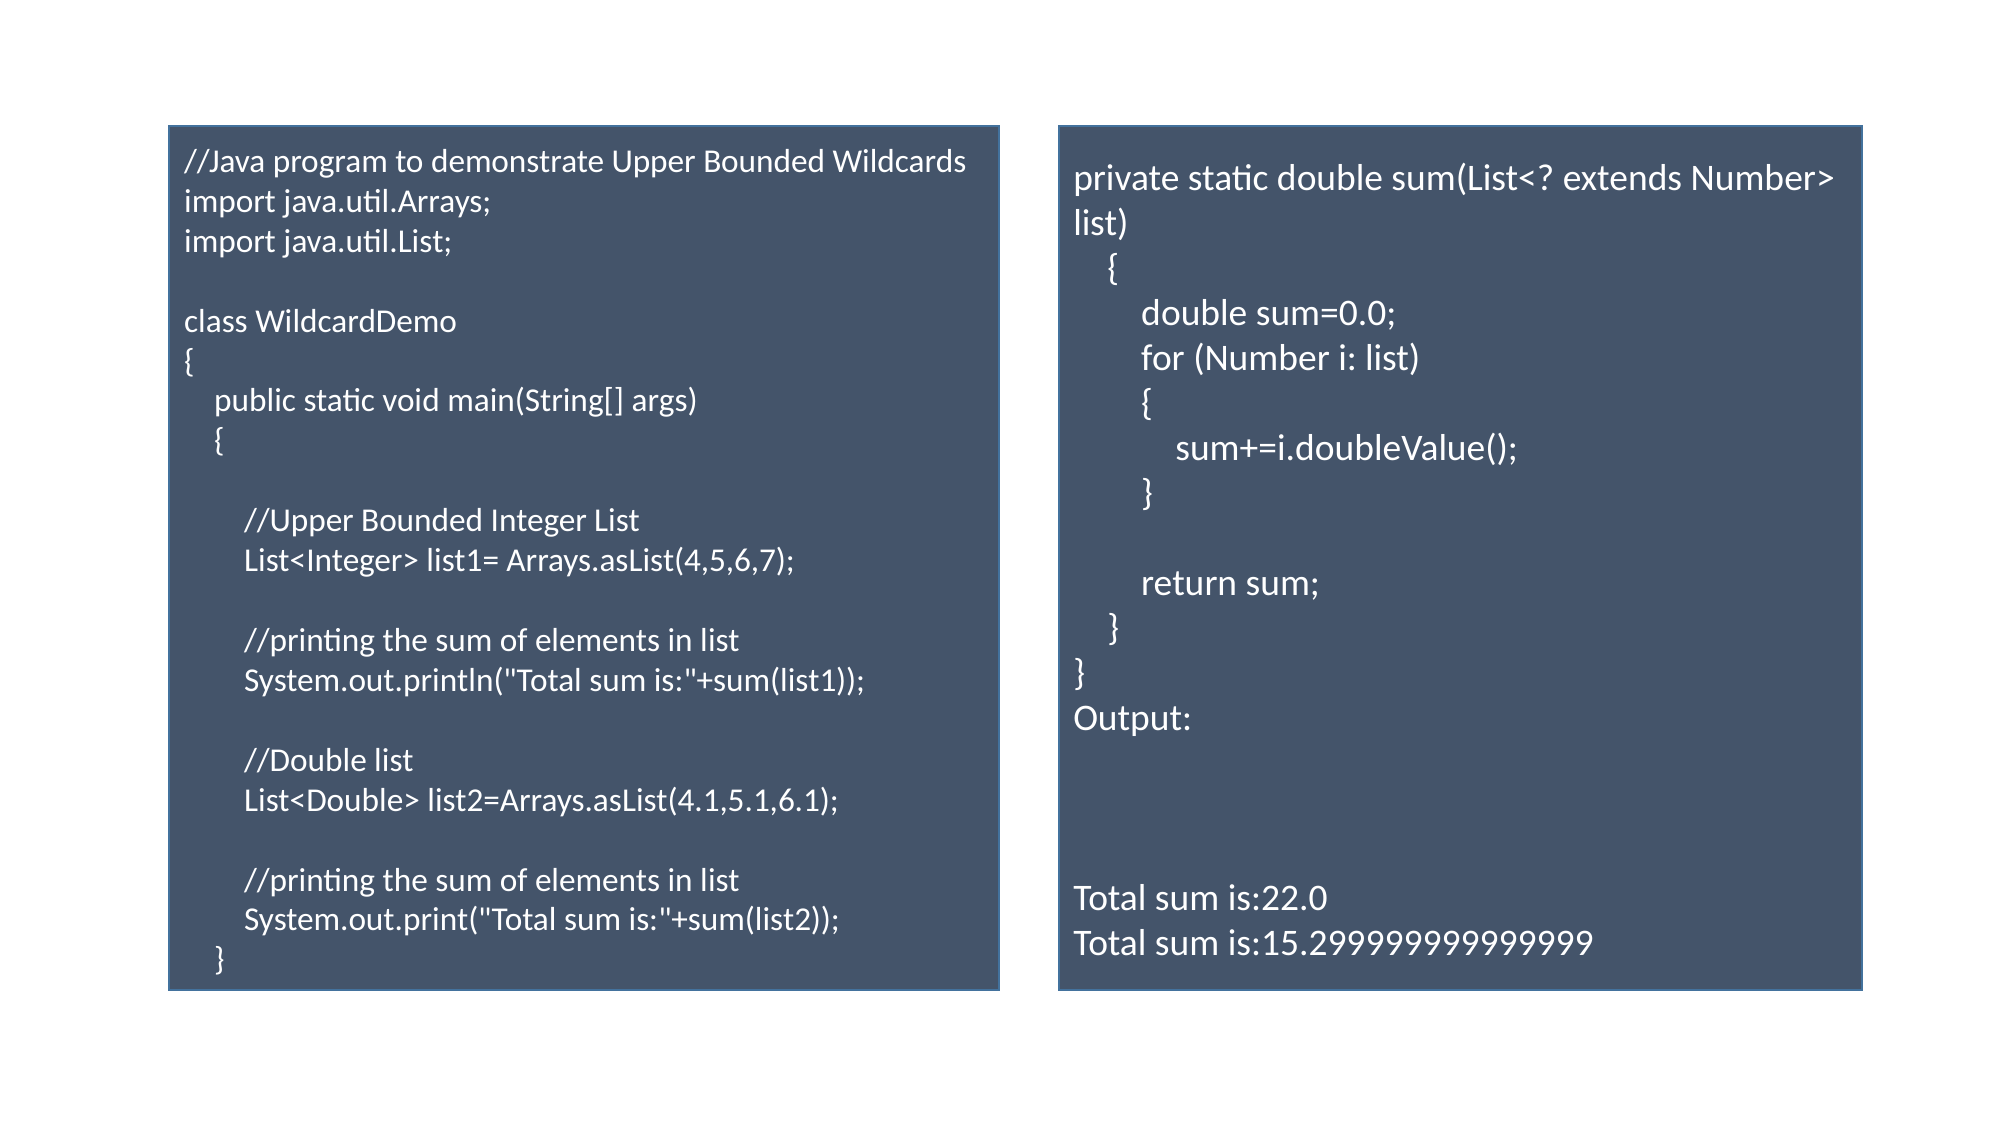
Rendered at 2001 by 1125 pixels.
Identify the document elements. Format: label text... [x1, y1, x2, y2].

text_box private static double sum(List<? extends Number> list) { double sum=0.0; for (Number i: list) { sum+=i.doubleValue(); } return sum; } } Output: Total sum is:22.0 Total sum is:15.299999999999999 [1058, 125, 1863, 991]
text_box //Java program to demonstrate Upper Bounded Wildcards import java.util.Arrays; import java.util.List; class WildcardDemo { public static void main(String[] args) { //Upper Bounded Integer List List<Integer> list1= Arrays.asList(4,5,6,7); //printing the sum of elements in list System.out.println("Total sum is:"+sum(list1)); //Double list List<Double> list2=Arrays.asList(4.1,5.1,6.1); //printing the sum of elements in list System.out.print("Total sum is:"+sum(list2)); } [168, 125, 1000, 991]
